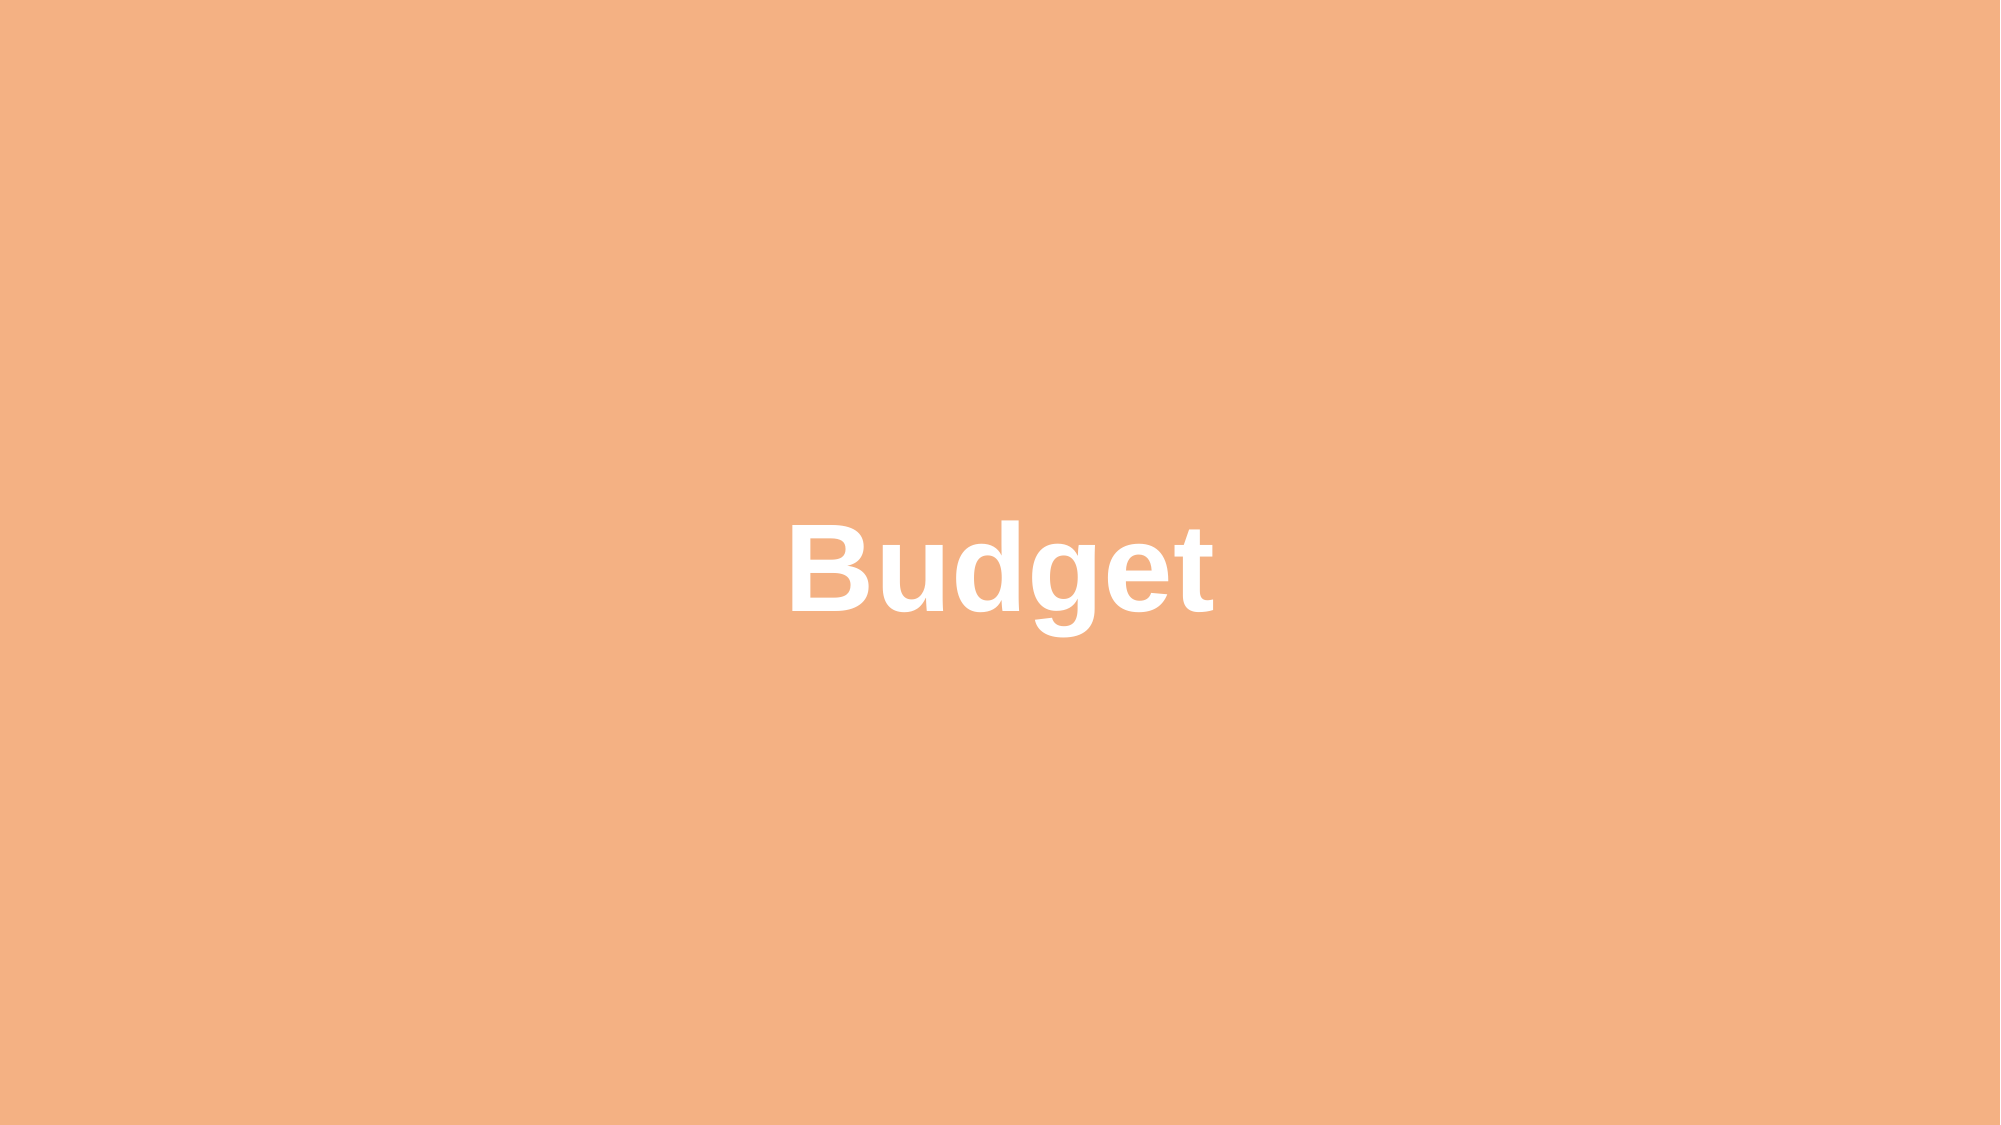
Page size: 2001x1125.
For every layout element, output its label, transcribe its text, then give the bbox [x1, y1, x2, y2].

text_box Budget [332, 479, 1668, 644]
